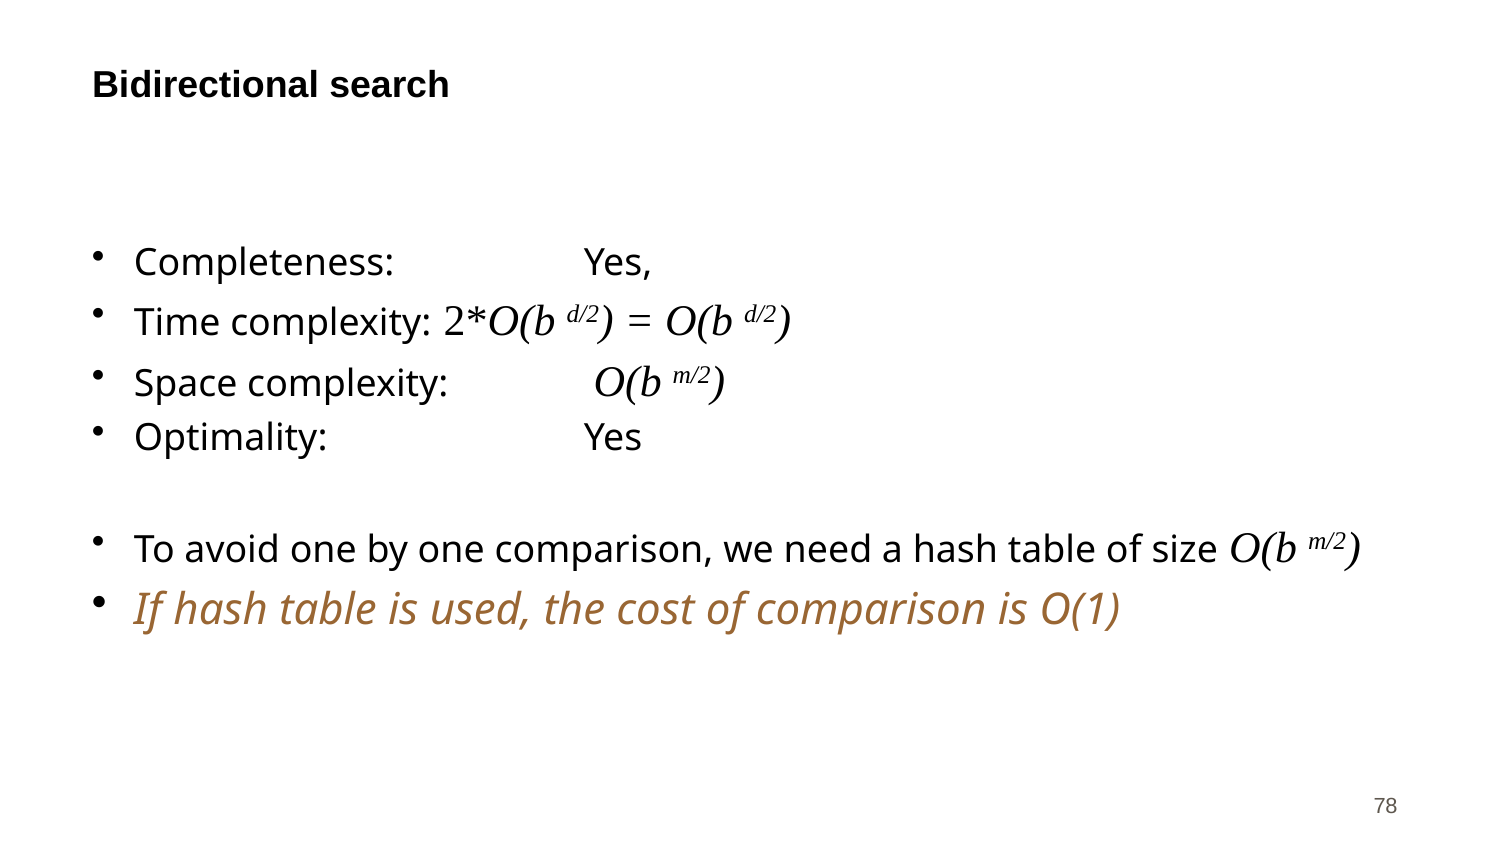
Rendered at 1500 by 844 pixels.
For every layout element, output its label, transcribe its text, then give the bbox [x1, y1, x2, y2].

text_box Completeness: Yes, Time complexity: 2*O(b d/2) = O(b d/2) Space complexity: O(b m/2) Optimality: Yes To avoid one by one comparison, we need a hash table of size O(b m/2) If hash table is used, the cost of comparison is O(1) [77, 178, 1450, 750]
slide_number 78 [1099, 768, 1413, 826]
title Bidirectional search [76, 27, 1415, 113]
